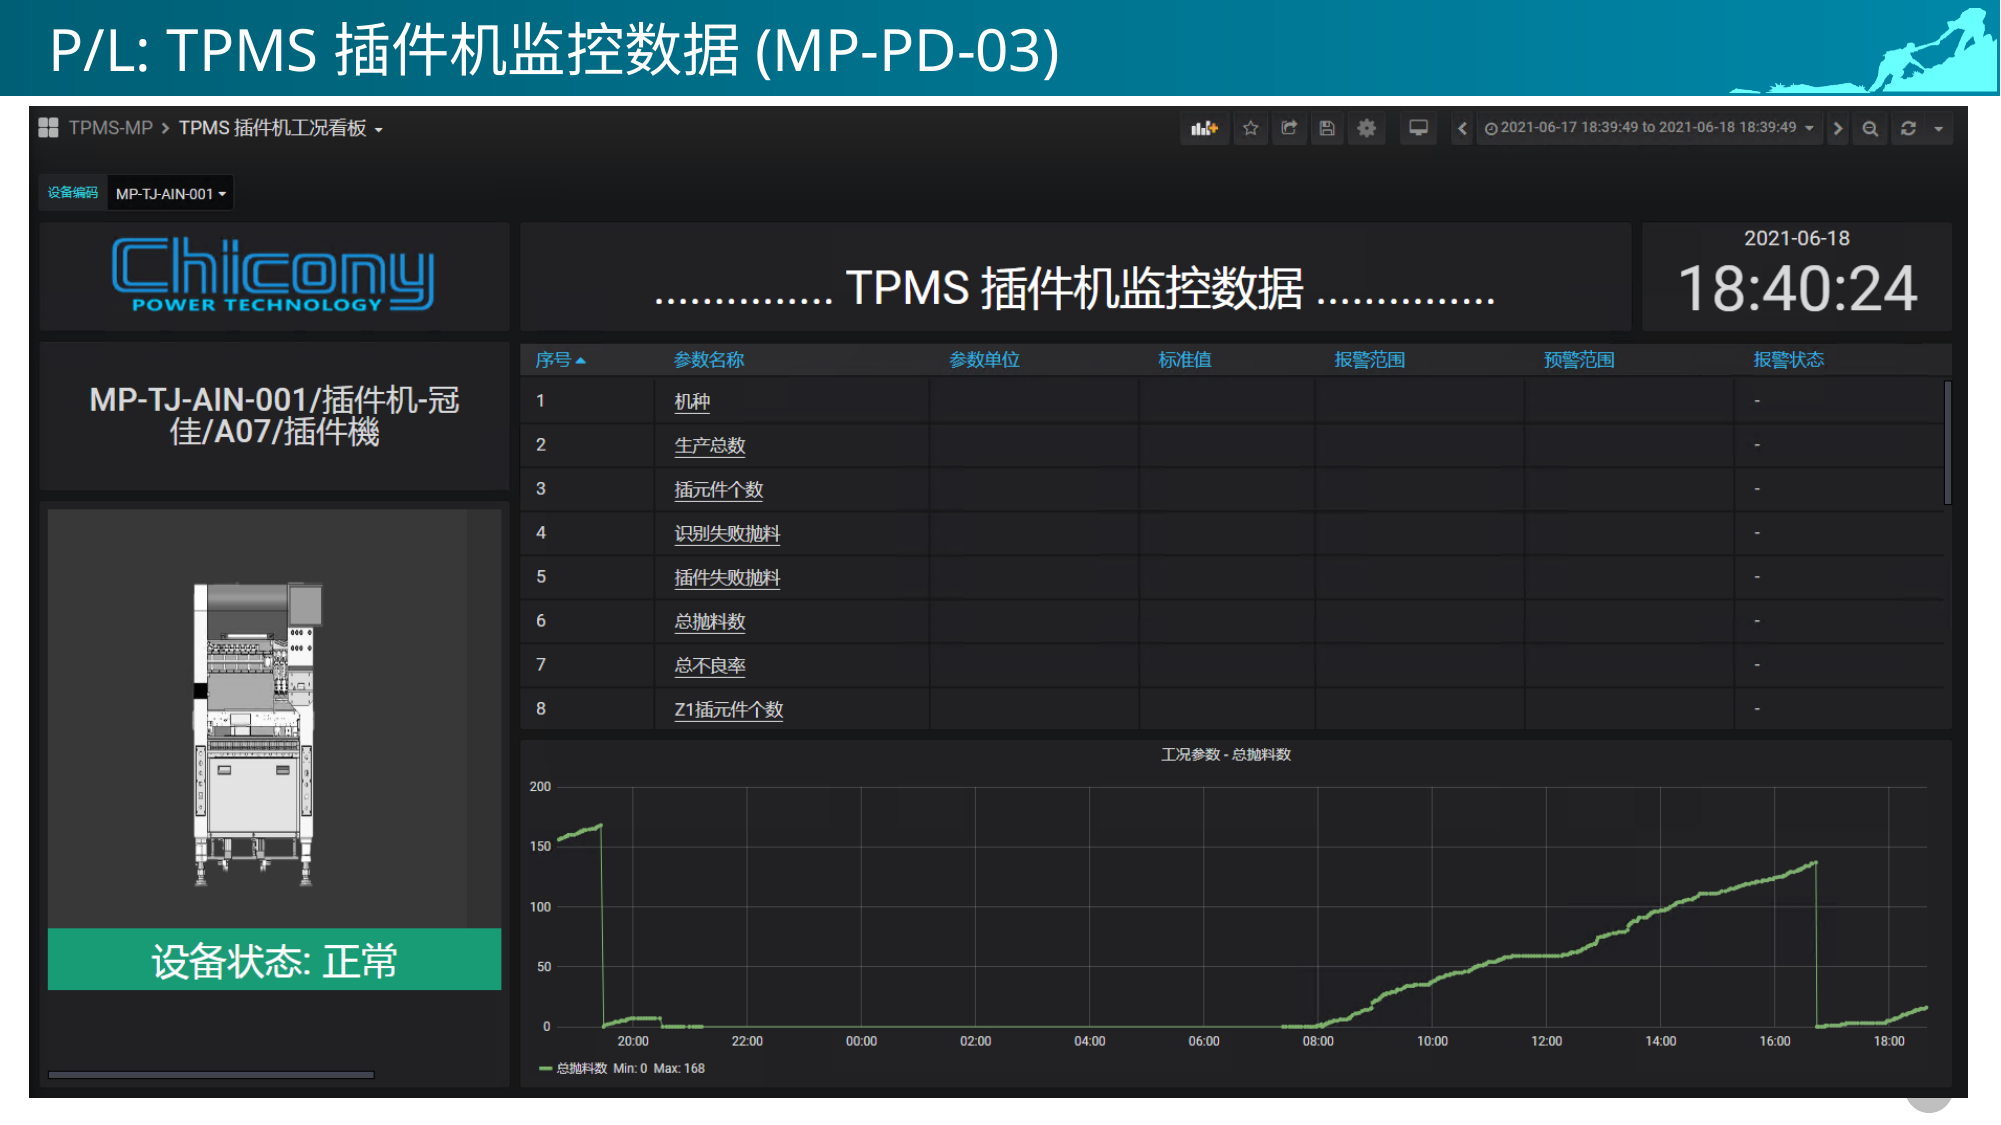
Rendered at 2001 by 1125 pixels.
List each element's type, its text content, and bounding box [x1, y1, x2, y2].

picture [29, 106, 1968, 1098]
title P/L: TPMS插件机监控数据(MP-PD-03) [33, 13, 1095, 93]
